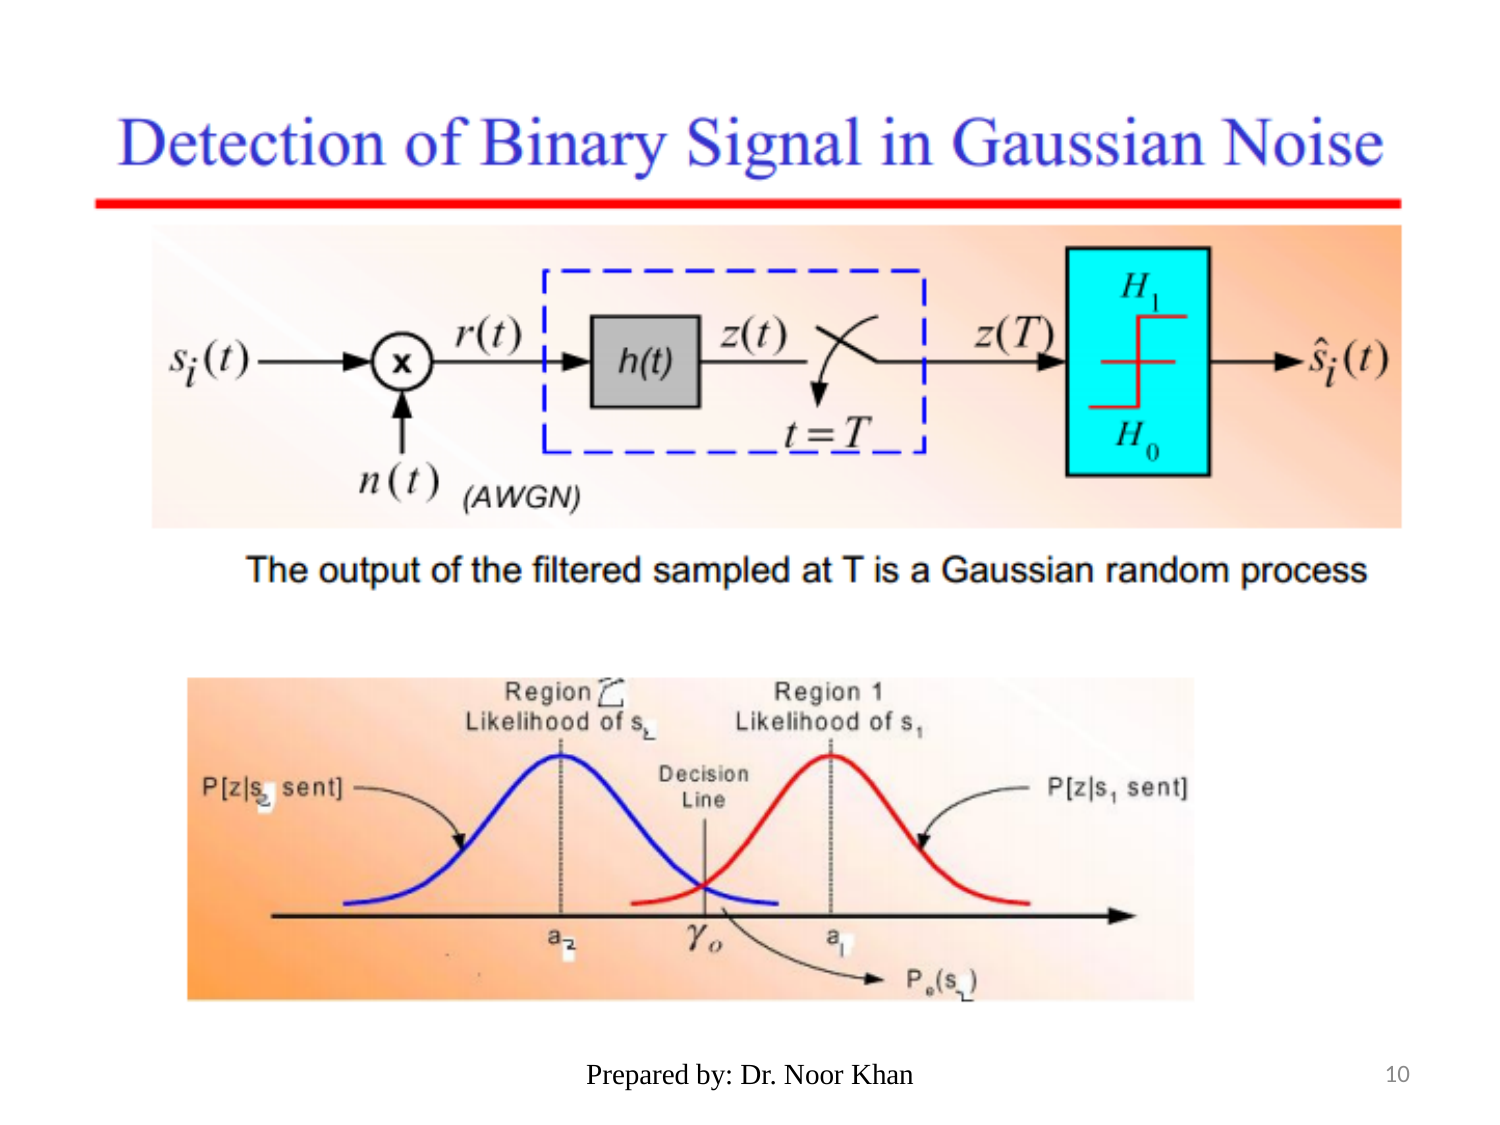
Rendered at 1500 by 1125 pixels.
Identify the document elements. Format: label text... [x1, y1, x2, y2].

footer Prepared by: Dr. Noor Khan [512, 1042, 988, 1103]
picture [81, 101, 1426, 1026]
slide_number 10 [1074, 1042, 1425, 1103]
